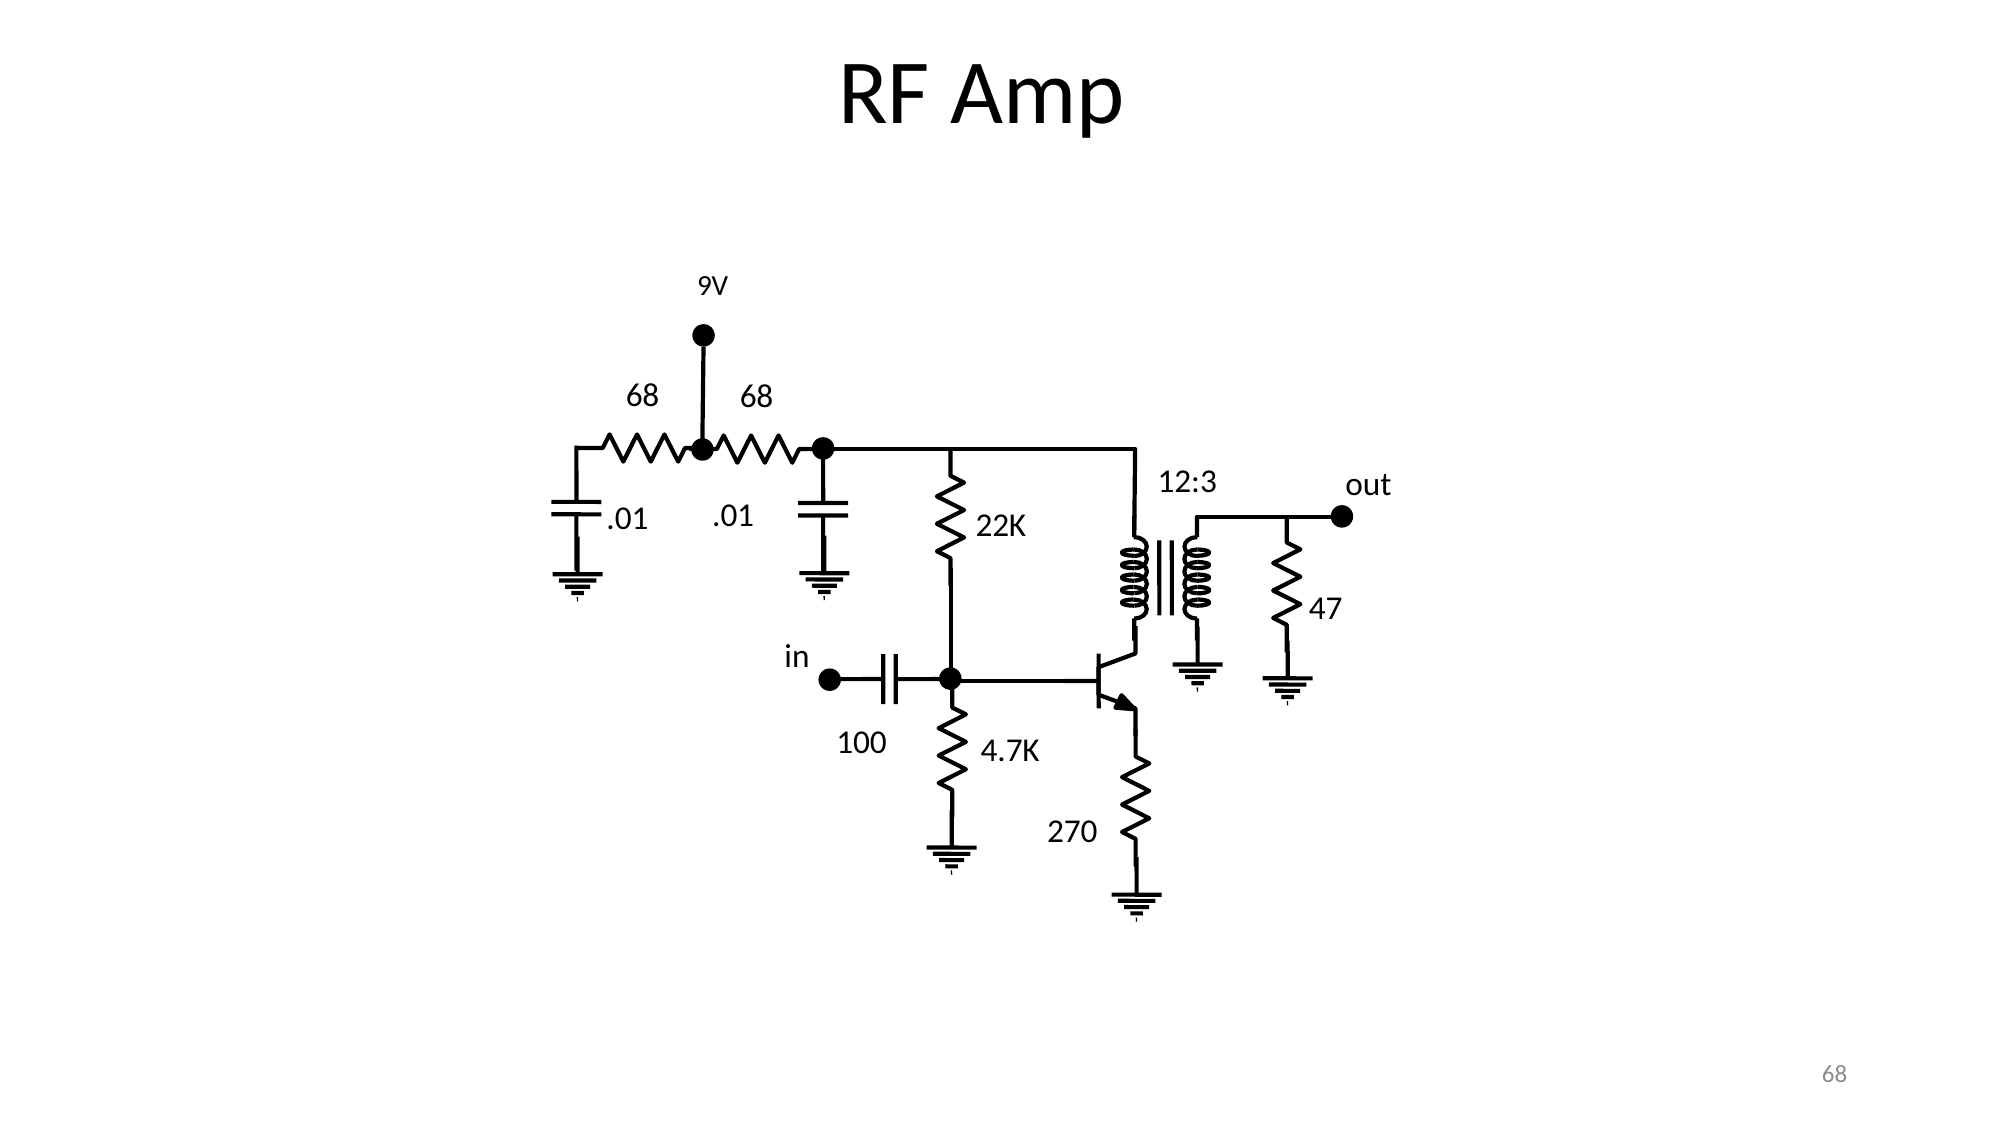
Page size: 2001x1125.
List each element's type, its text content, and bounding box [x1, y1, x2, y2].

title RF Amp [119, 22, 1845, 165]
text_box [551, 258, 1449, 920]
slide_number 68 [1412, 1042, 1863, 1103]
